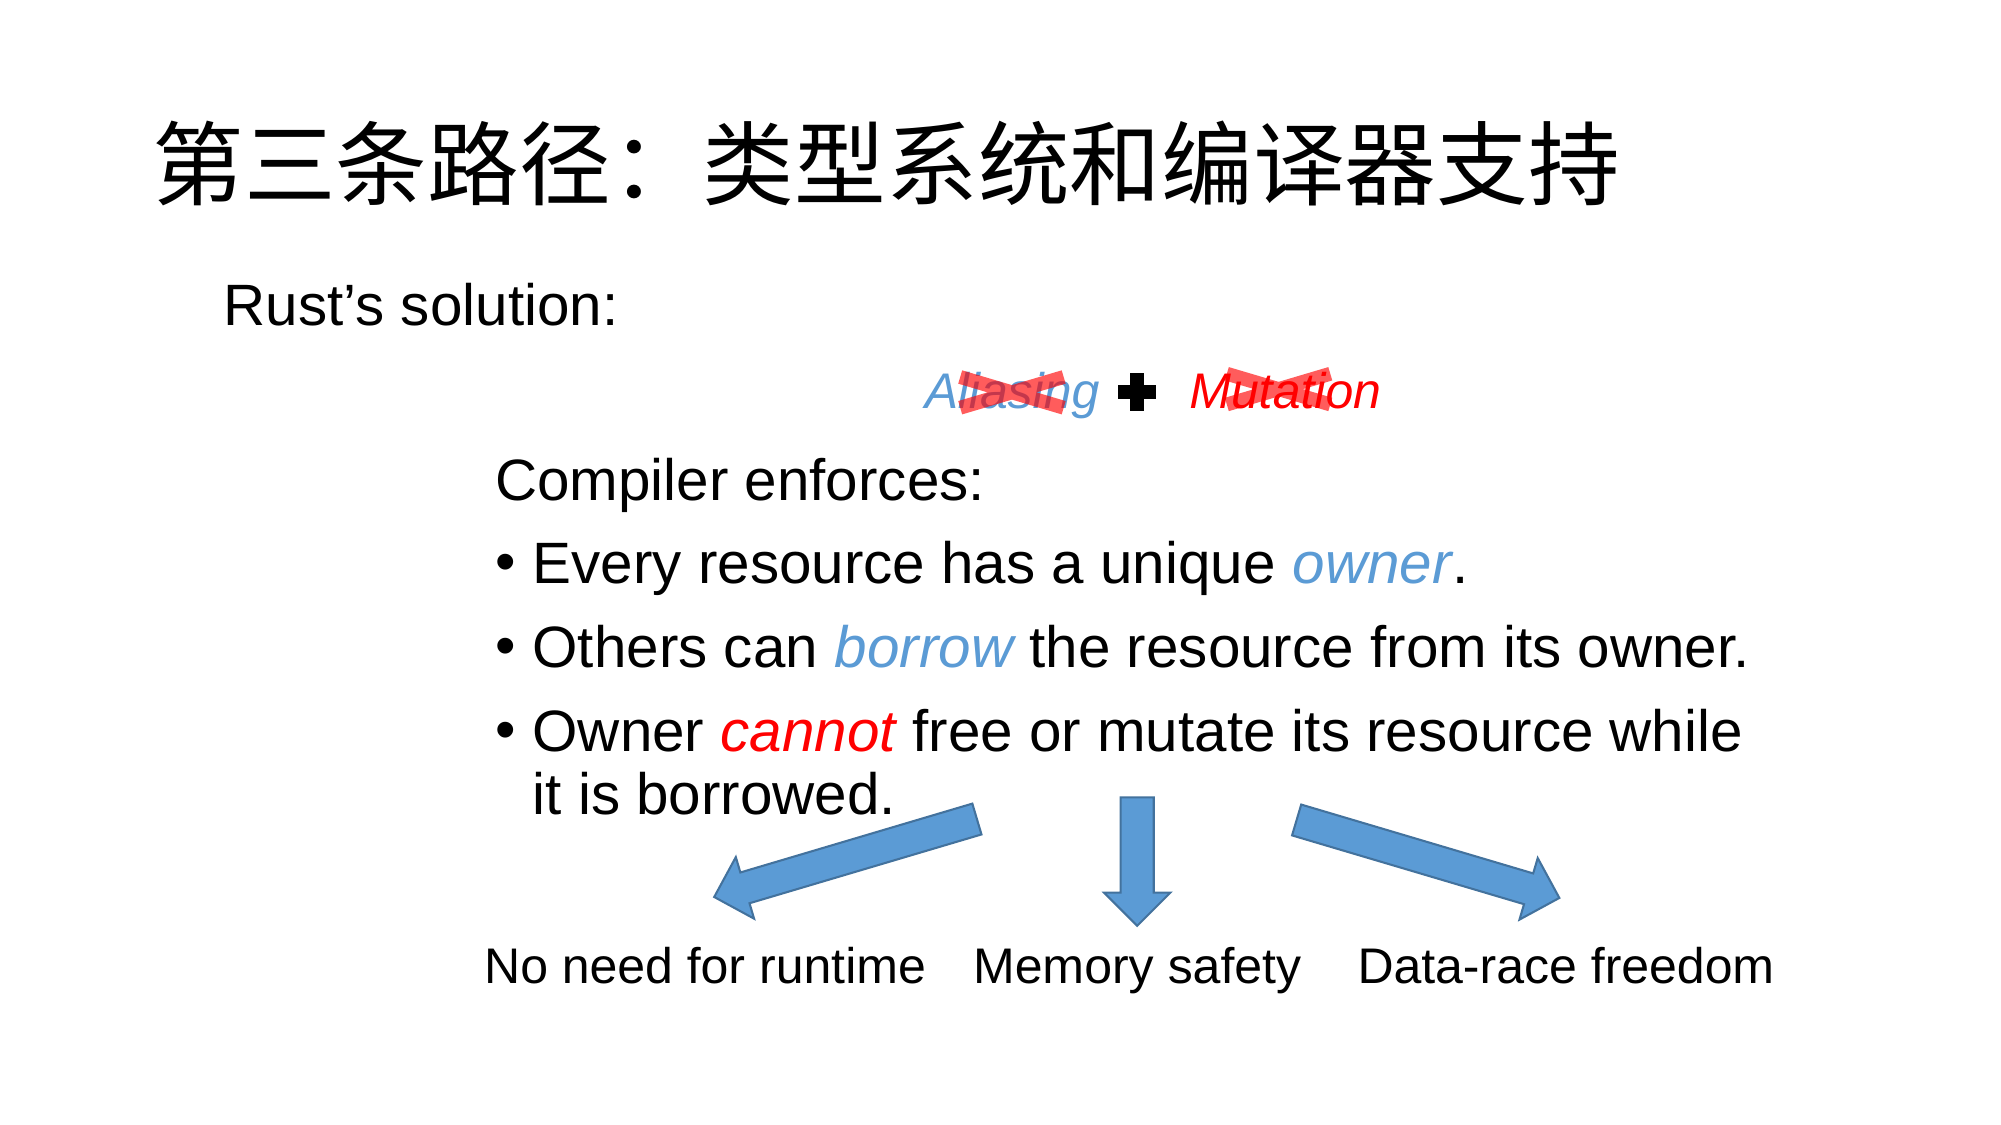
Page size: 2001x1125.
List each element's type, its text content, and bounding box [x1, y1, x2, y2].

text_box [1101, 796, 1173, 928]
text_box [956, 369, 1067, 416]
text_box Rust’s solution: [208, 260, 752, 345]
text_box No need for runtime [469, 925, 941, 1001]
text_box Memory safety [958, 925, 1317, 1001]
text_box [1118, 373, 1156, 411]
text_box Data-race freedom [1342, 925, 1790, 1001]
text_box [1223, 365, 1334, 413]
text_box [1290, 803, 1561, 922]
list Compiler enforces: Every resource has a unique owner. Others can borrow the resource from its owner. Owner cannot free or mutate its resource while it is borrowed. [480, 351, 1774, 1066]
text_box Aliasing [910, 351, 1115, 426]
text_box Mutation [1174, 351, 1397, 426]
title 第三条路径：类型系统和编译器支持 [137, 59, 1863, 278]
text_box [712, 802, 983, 921]
